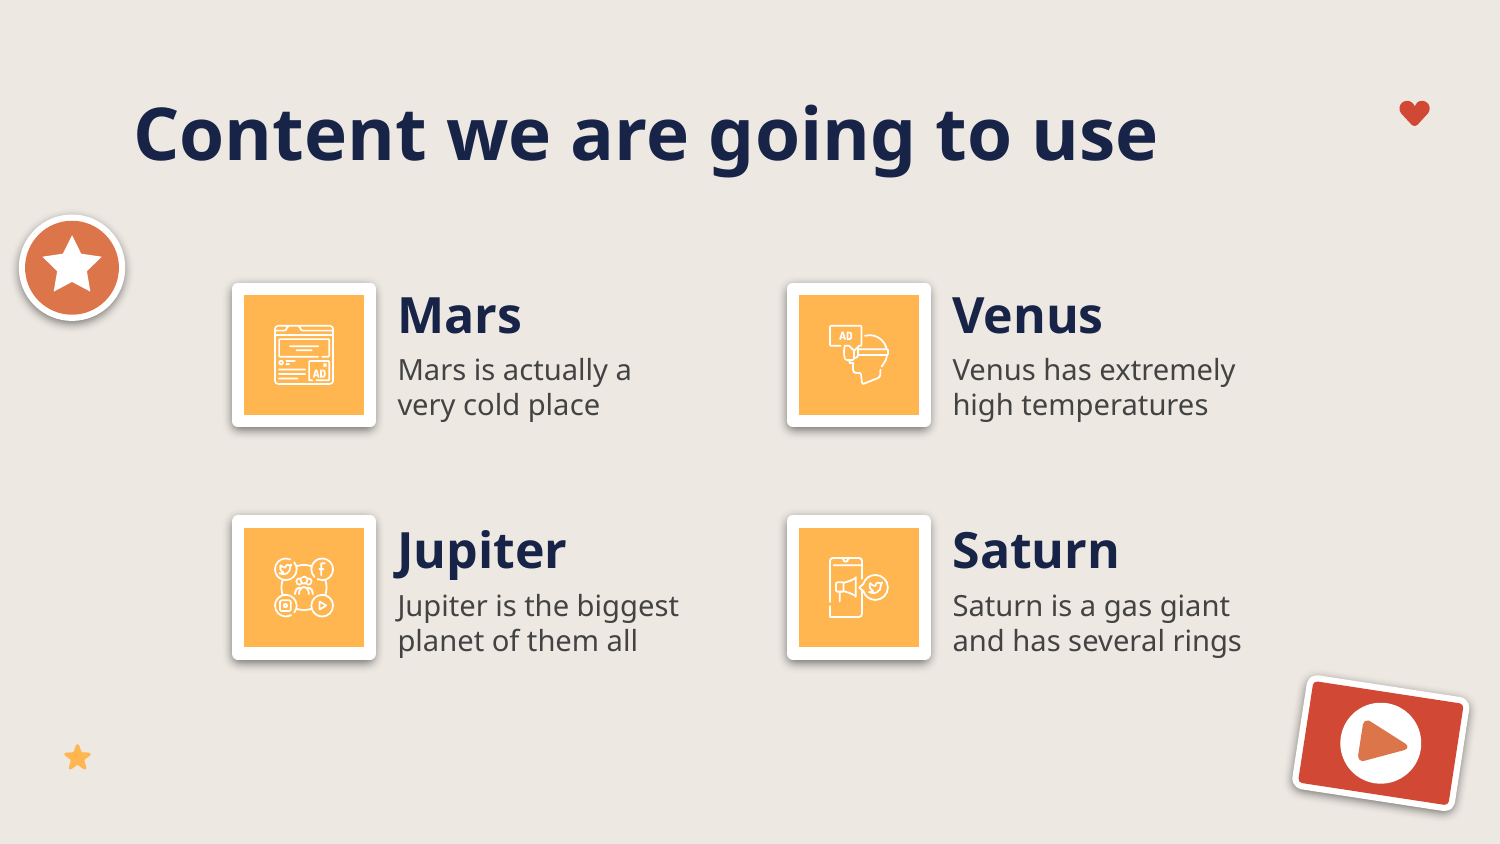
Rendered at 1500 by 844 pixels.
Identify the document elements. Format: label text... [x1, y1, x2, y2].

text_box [273, 324, 335, 386]
subtitle Saturn [937, 521, 1262, 594]
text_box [273, 557, 335, 618]
text_box [792, 521, 925, 654]
text_box [237, 288, 371, 421]
subtitle Jupiter is the biggest planet of them all [382, 594, 708, 681]
title Content we are going to use [118, 72, 1382, 167]
subtitle Venus [937, 286, 1262, 359]
subtitle Jupiter [382, 521, 708, 594]
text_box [1304, 691, 1458, 795]
subtitle Mars [382, 286, 708, 359]
text_box [237, 521, 371, 654]
subtitle Saturn is a gas giant and has several rings [937, 594, 1262, 681]
subtitle Venus has extremely high temperatures [937, 359, 1262, 446]
subtitle Mars is actually a very cold place [382, 359, 708, 446]
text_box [828, 324, 890, 385]
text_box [828, 556, 890, 619]
text_box [792, 288, 925, 421]
